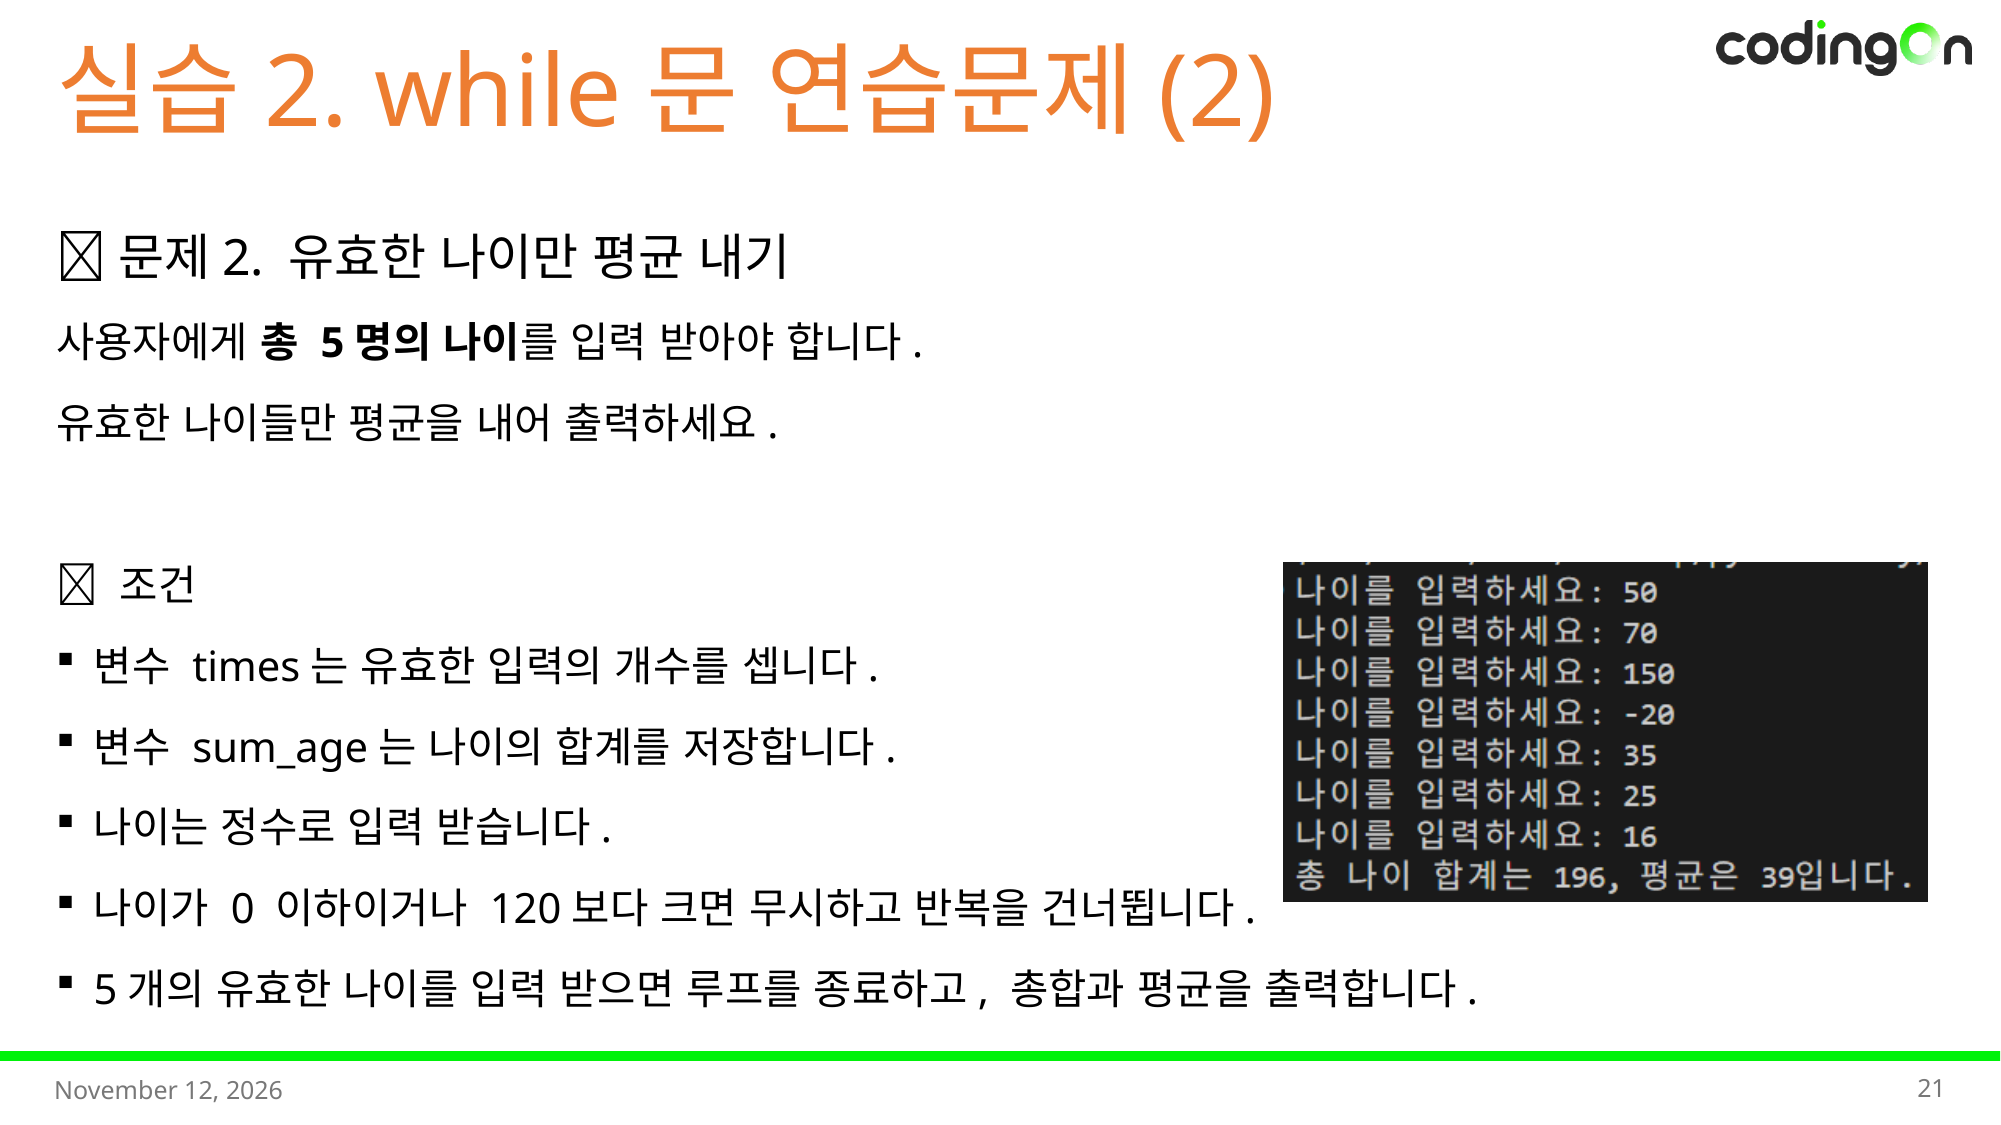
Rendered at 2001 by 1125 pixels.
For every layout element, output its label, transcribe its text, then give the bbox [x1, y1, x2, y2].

list 📌문제2. 유효한 나이만 평균 내기 사용자에게 총 5명의 나이를 입력 받아야 합니다. 유효한 나이들만 평균을 내어 출력하세요. ✅ 조건 변수 times는 유효한 입력의 개수를 셉니다. 변수 sum_age는 나이의 합계를 저장합니다. 나이는 정수로 입력 받습니다. 나이가 0 이하이거나 120보다 크면 무시하고 반복을 건너뜁니다. 5개의 유효한 나이를 입력 받으면 루프를 종료하고, 총합과 평균을 출력합니다. [41, 187, 1951, 1012]
slide_number 21 [1510, 1059, 1961, 1120]
text_box 실습2. while문 연습문제(2) [41, 0, 1767, 188]
slide_number 2025년 11월 [39, 1061, 490, 1122]
picture [1767, 20, 1972, 76]
picture [1283, 562, 1928, 902]
